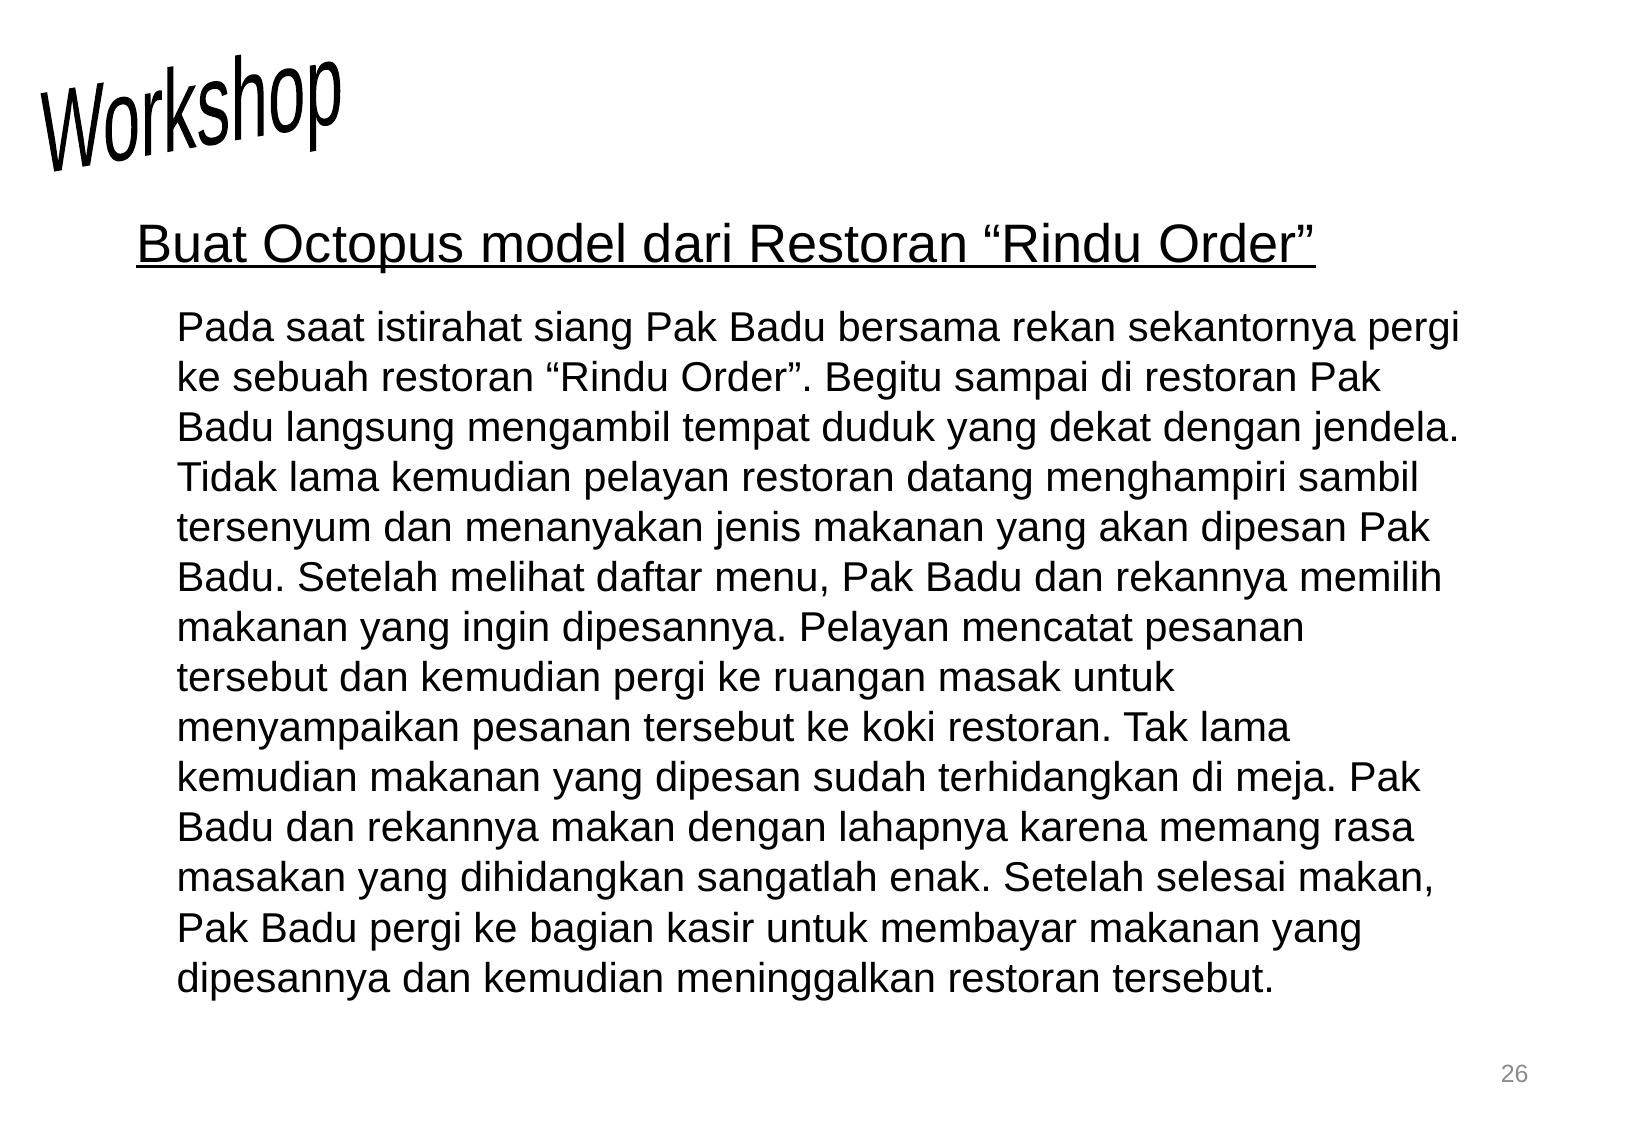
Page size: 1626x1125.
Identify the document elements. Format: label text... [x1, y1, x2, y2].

slide_number 26 [1164, 1042, 1544, 1103]
text_box Buat Octopus model dari Restoran “Rindu Order” [121, 201, 1504, 281]
text_box Pada saat istirahat siang Pak Badu bersama rekan sekantornya pergi ke sebuah restoran “Rindu Order”. Begitu sampai di restoran Pak Badu langsung mengambil tempat duduk yang dekat dengan jendela. Tidak lama kemudian pelayan restoran datang menghampiri sambil tersenyum dan menanyakan jenis makanan yang akan dipesan Pak Badu. Setelah melihat daftar menu, Pak Badu dan rekannya memilih makanan yang ingin dipesannya. Pelayan mencatat pesanan tersebut dan kemudian pergi ke ruangan masak untuk menyampaikan pesanan tersebut ke koki restoran. Tak lama kemudian makanan yang dipesan sudah terhidangkan di meja. Pak Badu dan rekannya makan dengan lahapnya karena memang rasa masakan yang dihidangkan sangatlah enak. Setelah selesai makan, Pak Badu pergi ke bagian kasir untuk membayar makanan yang dipesannya dan kemudian meninggalkan restoran tersebut. [162, 292, 1481, 1008]
